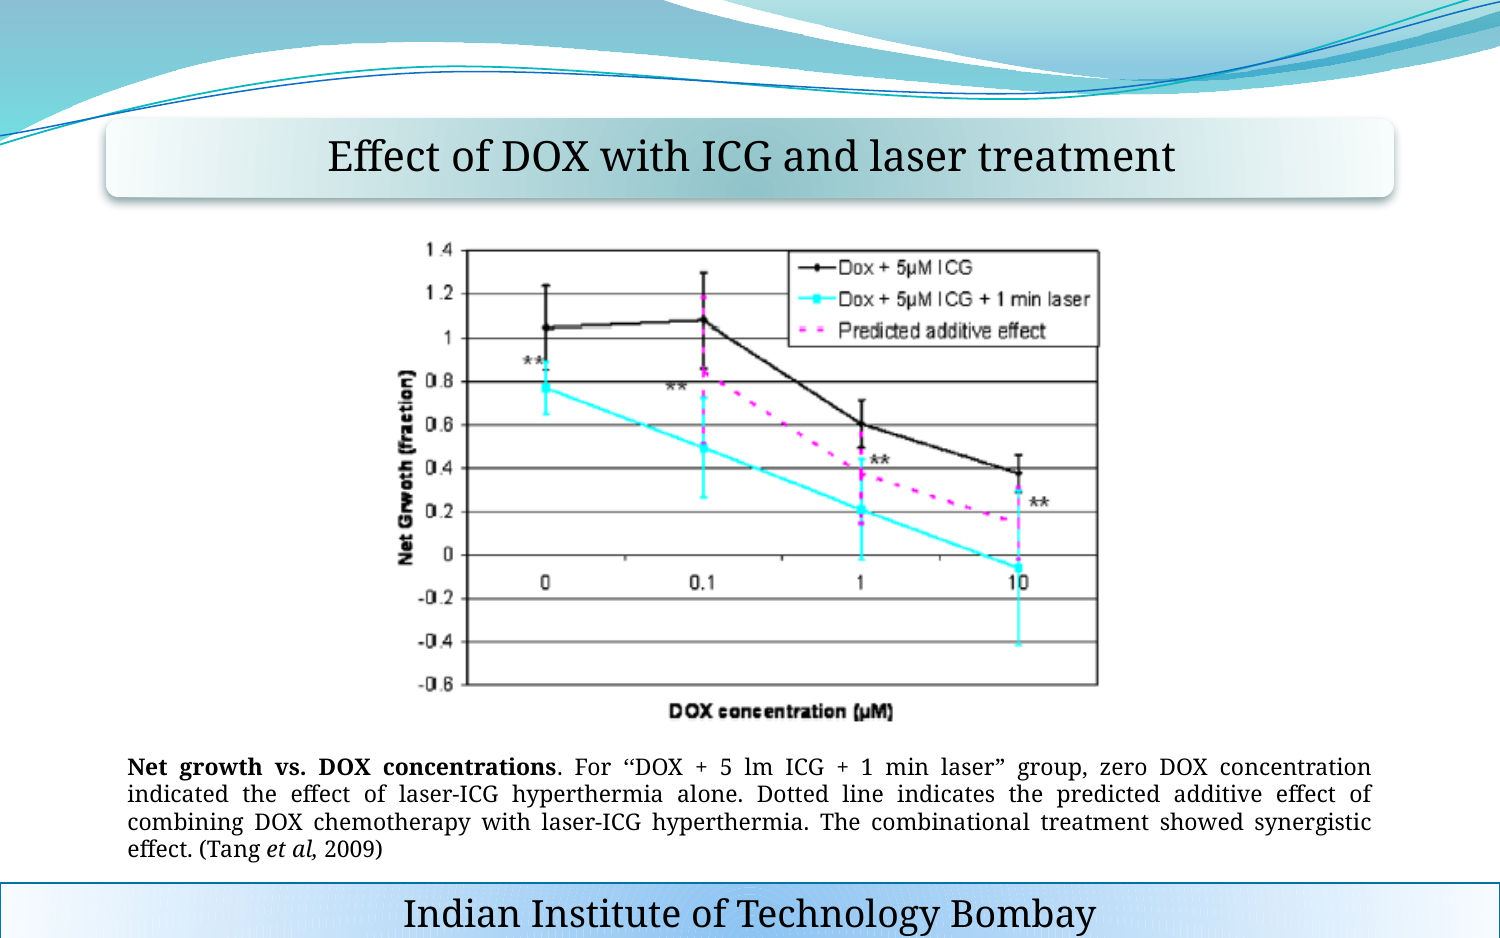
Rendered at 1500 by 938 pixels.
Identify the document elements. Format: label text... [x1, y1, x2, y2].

text_box Net growth vs. DOX concentrations. For ‘‘DOX + 5 lm ICG + 1 min laser” group, zero DOX concentration indicated the effect of laser-ICG hyperthermia alone. Dotted line indicates the predicted additive effect of combining DOX chemotherapy with laser-ICG hyperthermia. The combinational treatment showed synergistic effect. (Tang et al, 2009) [112, 745, 1388, 870]
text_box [105, 118, 1395, 207]
picture [364, 227, 1135, 724]
text_box Indian Institute of Technology Bombay [0, 882, 1500, 938]
